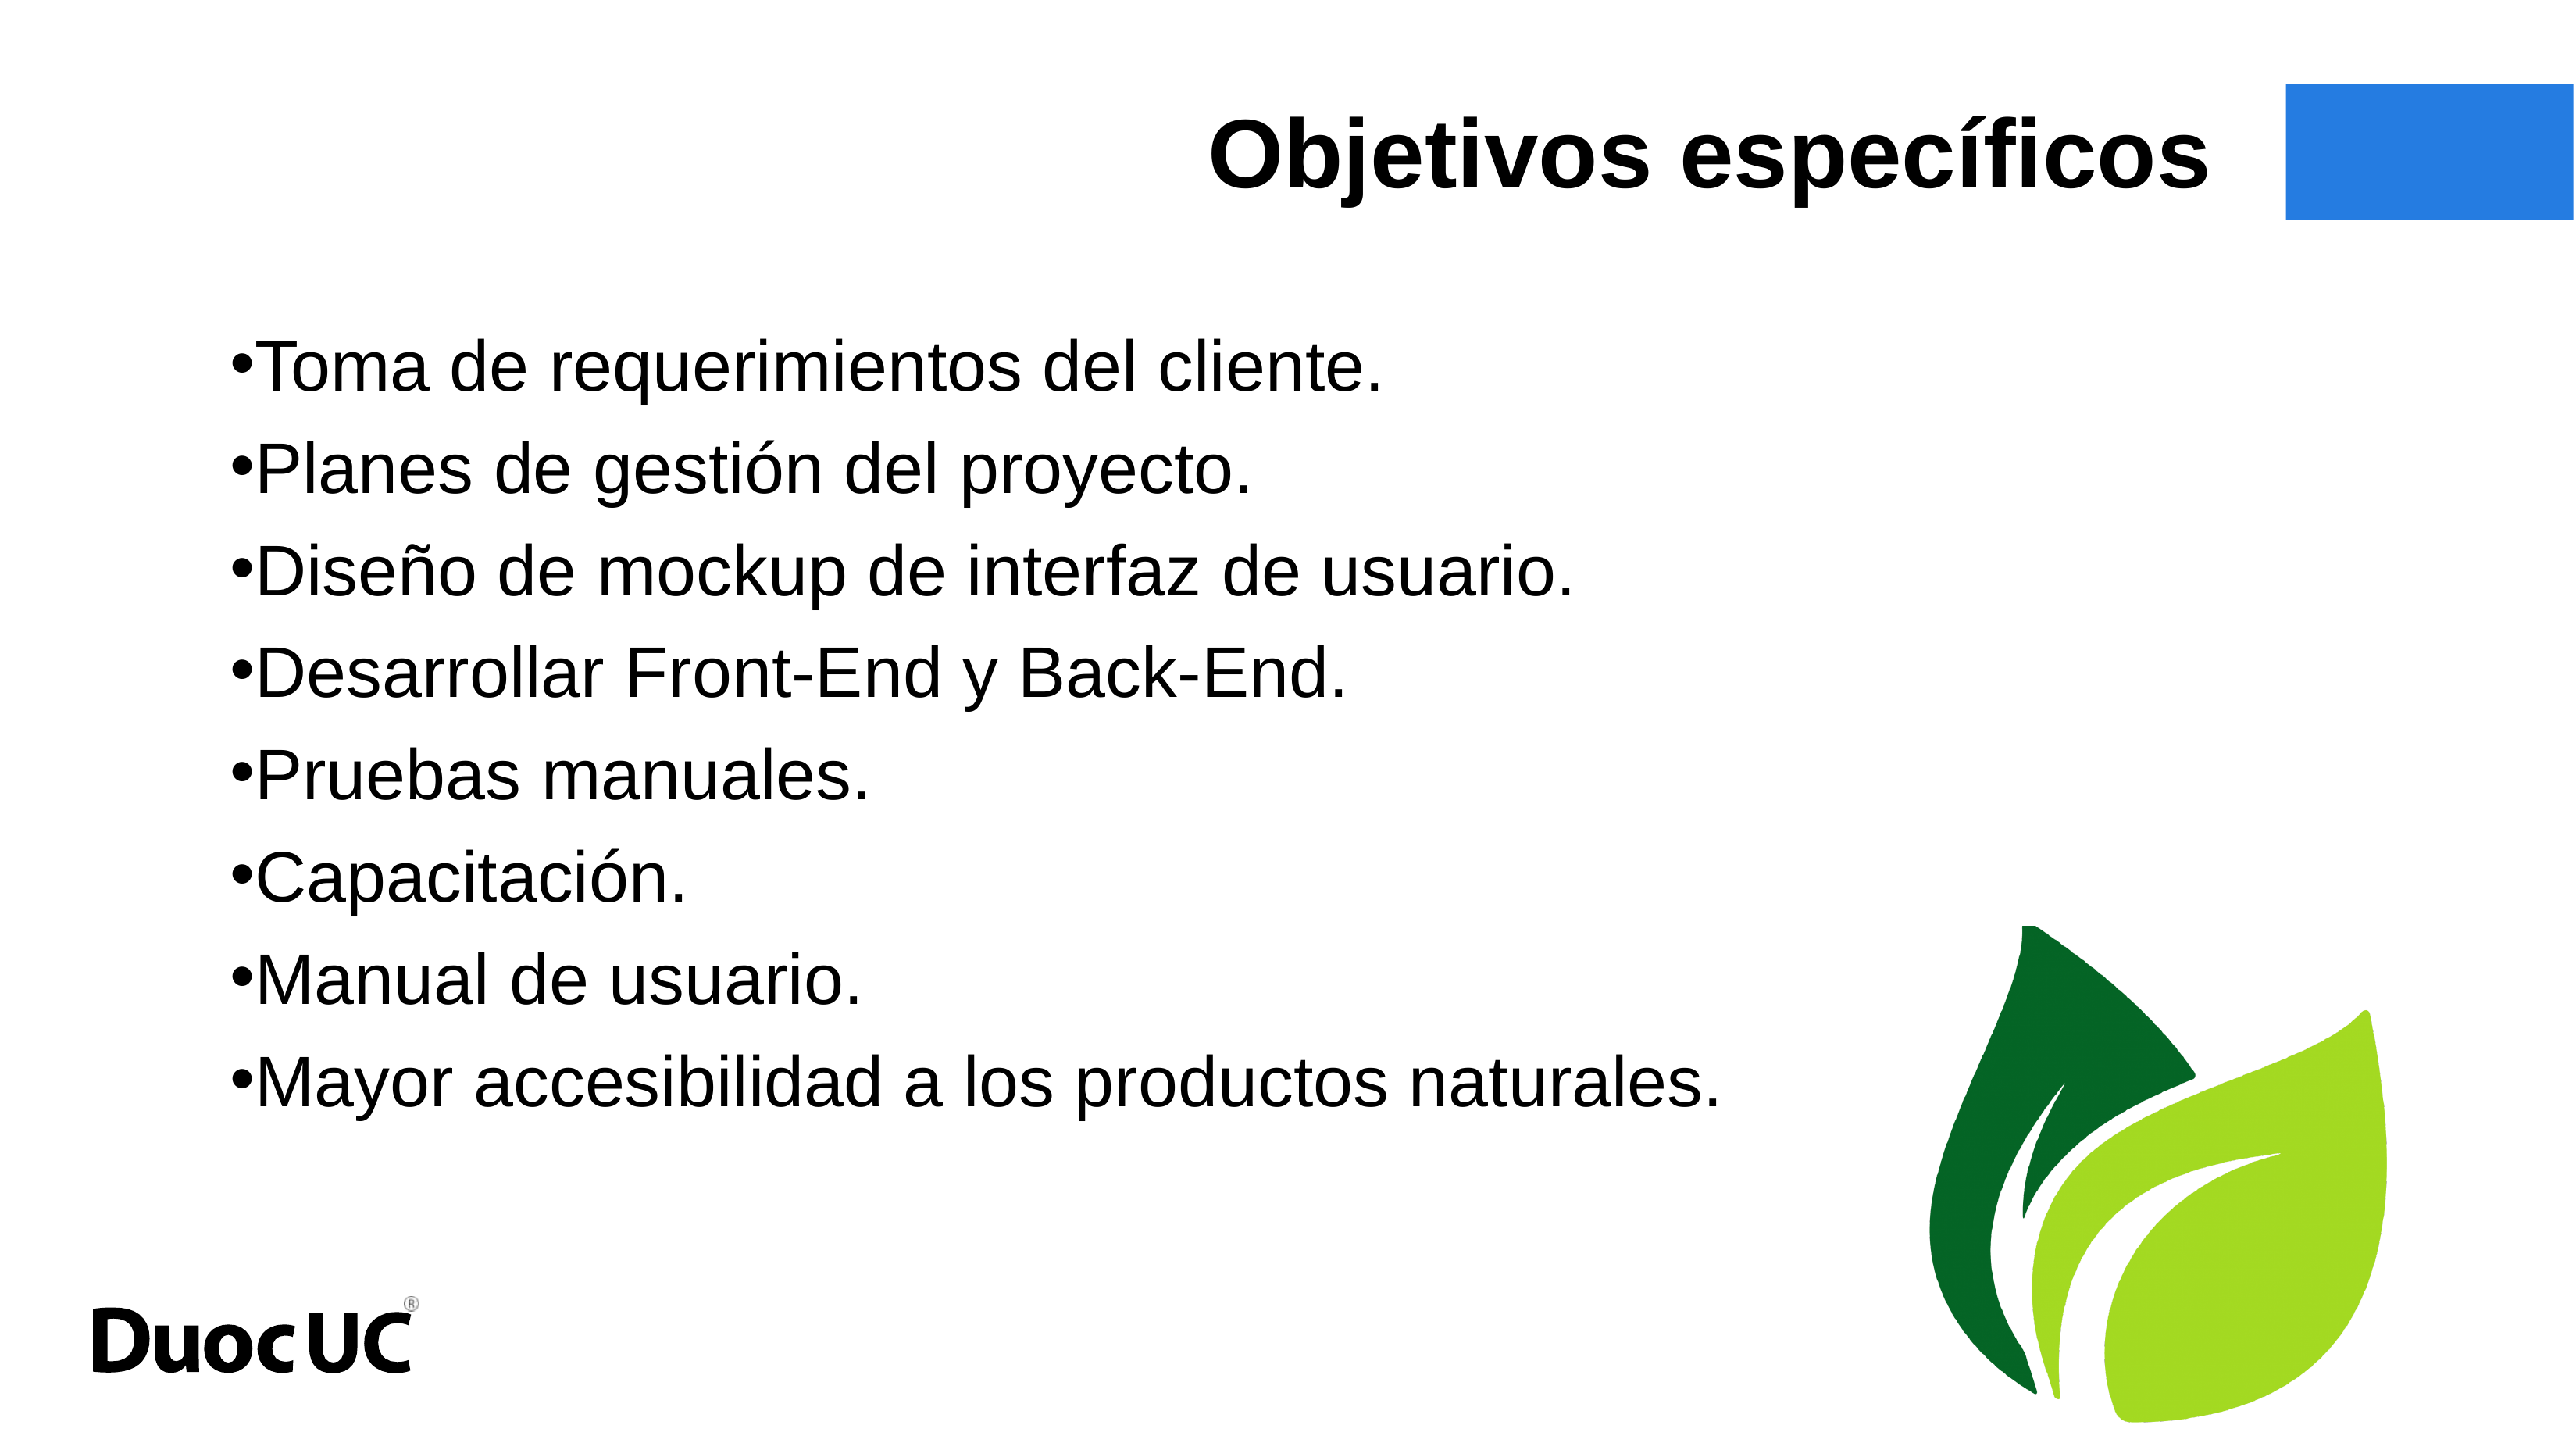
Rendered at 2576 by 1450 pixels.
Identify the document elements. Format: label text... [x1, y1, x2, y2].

picture [404, 1296, 419, 1312]
picture [1901, 926, 2411, 1436]
text_box Toma de requerimientos del cliente Toma de requerimientos del cliente. Planes de gestión del proyecto. Diseño de mockup de interfaz de usuario. Desarrollar Front-End y Back-End. Pruebas manuales. Capacitación. Manual de usuario. Mayor accesibilidad a los productos naturales. Manual de usuario [218, 262, 2025, 1178]
list Objetivos específicos [87, 90, 2239, 920]
